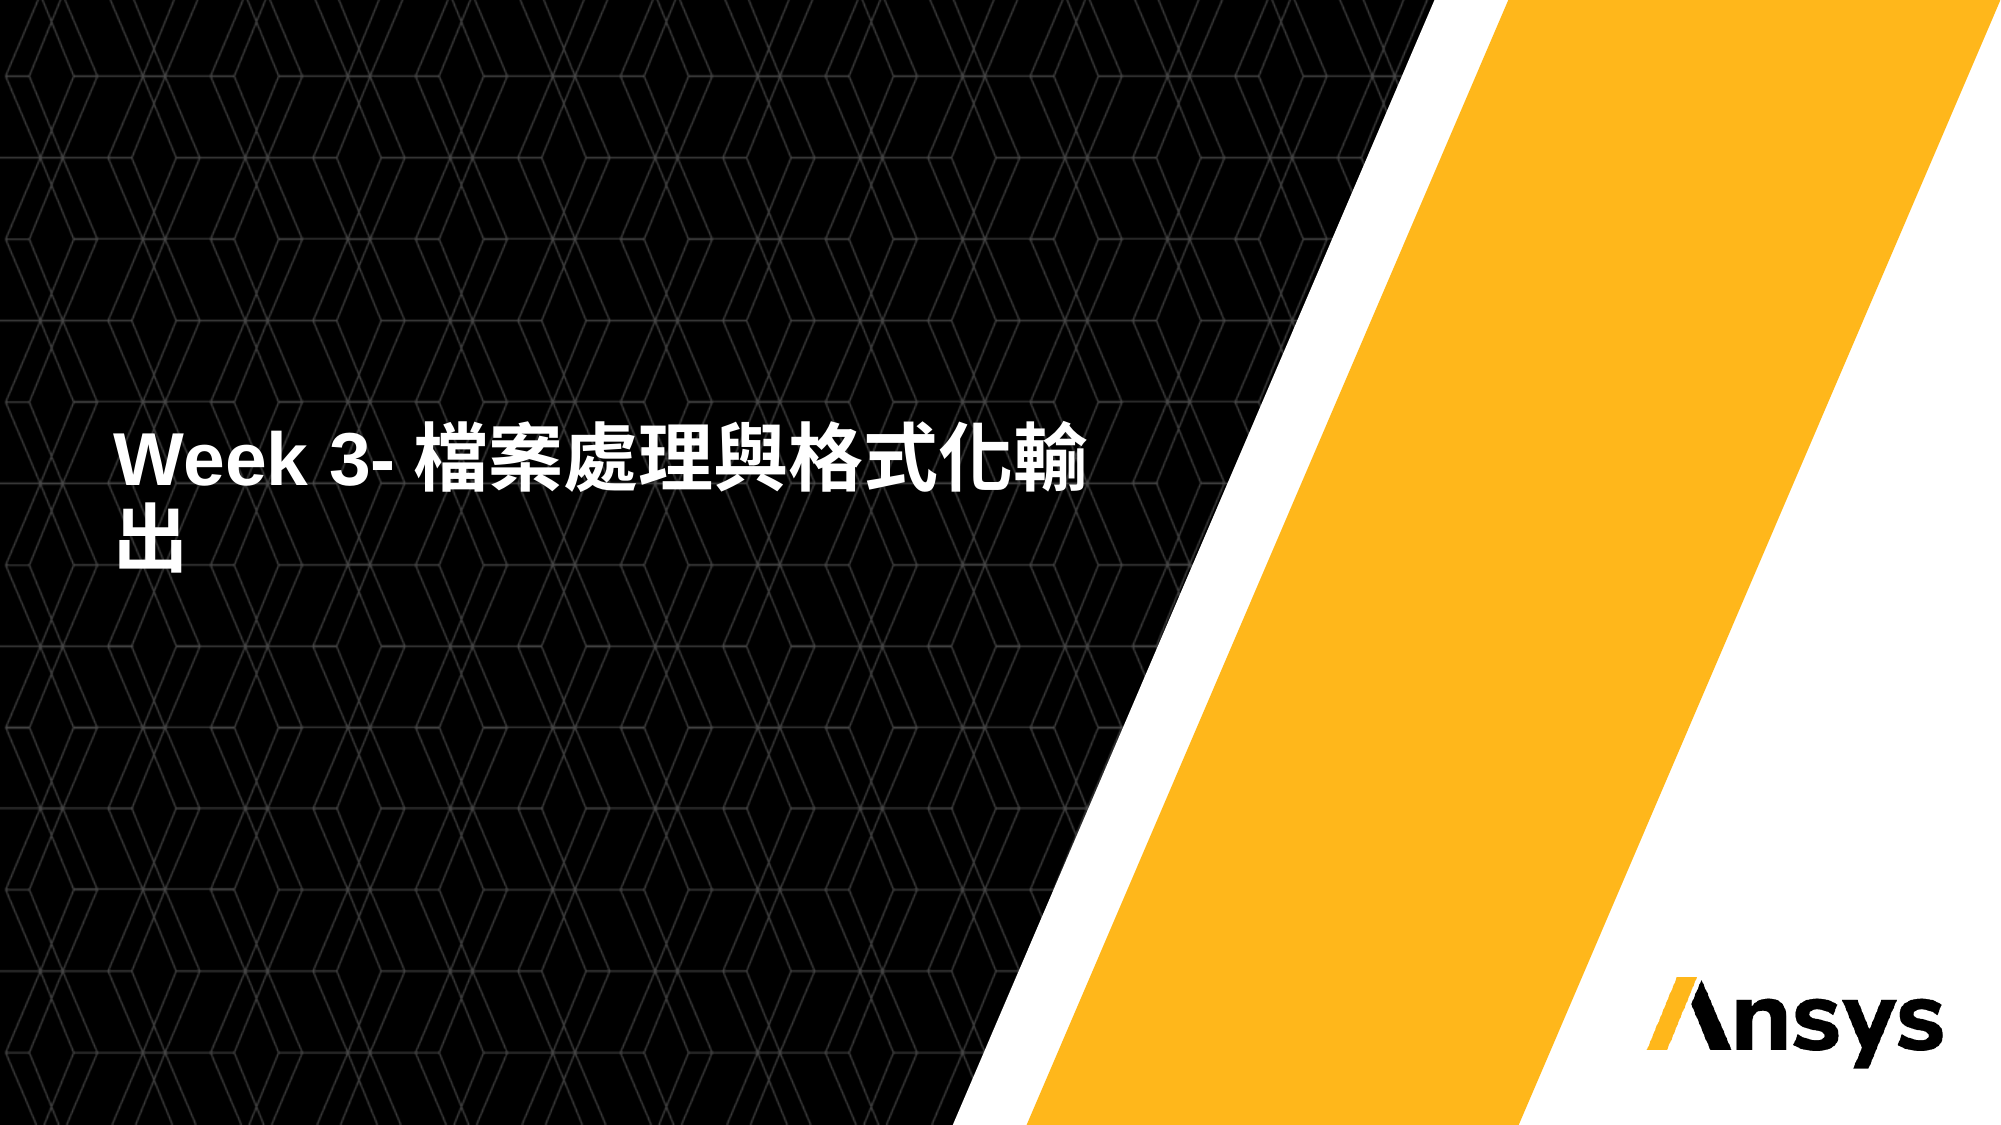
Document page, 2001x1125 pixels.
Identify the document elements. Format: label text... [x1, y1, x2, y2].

picture [0, 0, 1434, 1125]
list Week 3-檔案處理與格式化輸出 [98, 413, 1170, 652]
picture [1646, 977, 1943, 1069]
